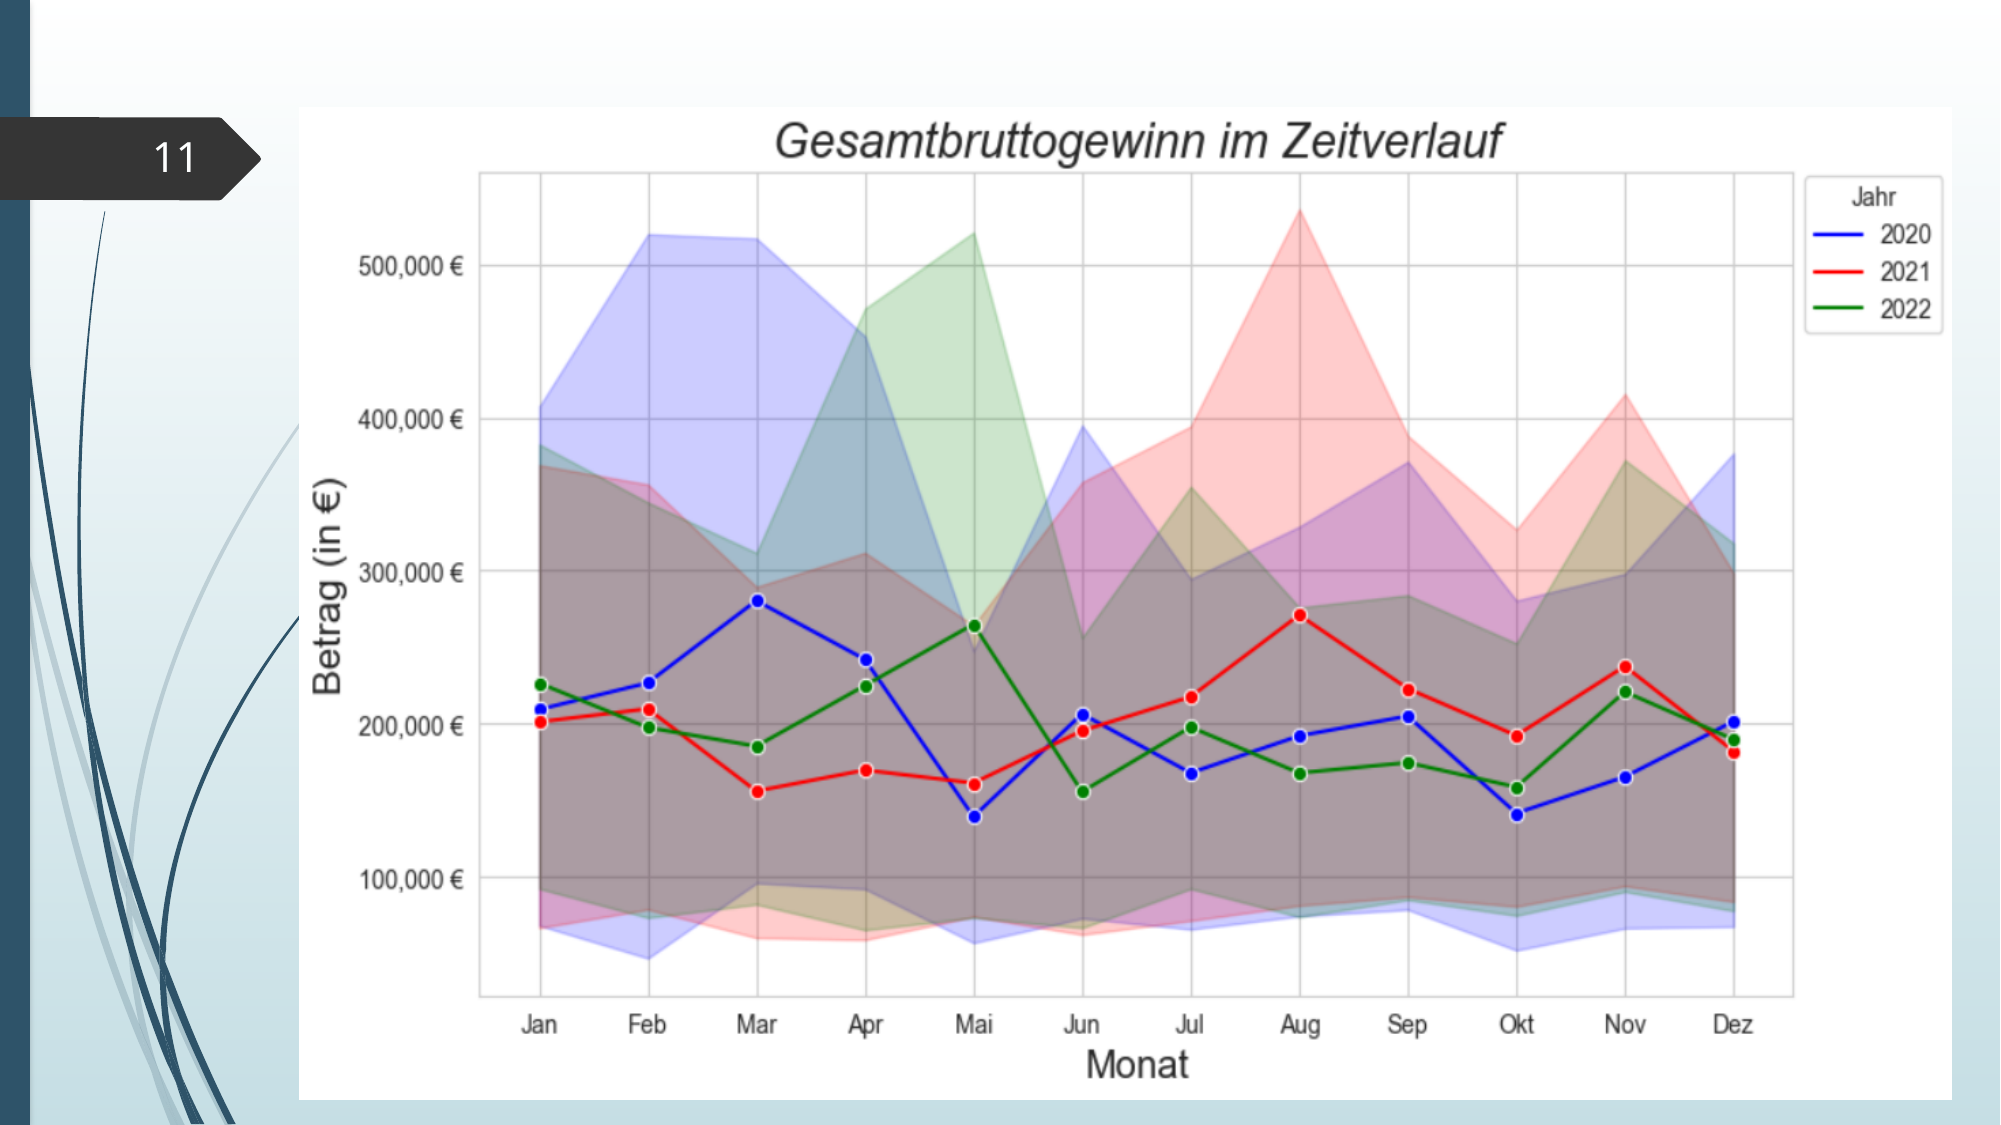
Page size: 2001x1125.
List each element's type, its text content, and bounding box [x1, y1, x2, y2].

picture [299, 106, 1952, 1100]
slide_number 11 [87, 129, 216, 190]
